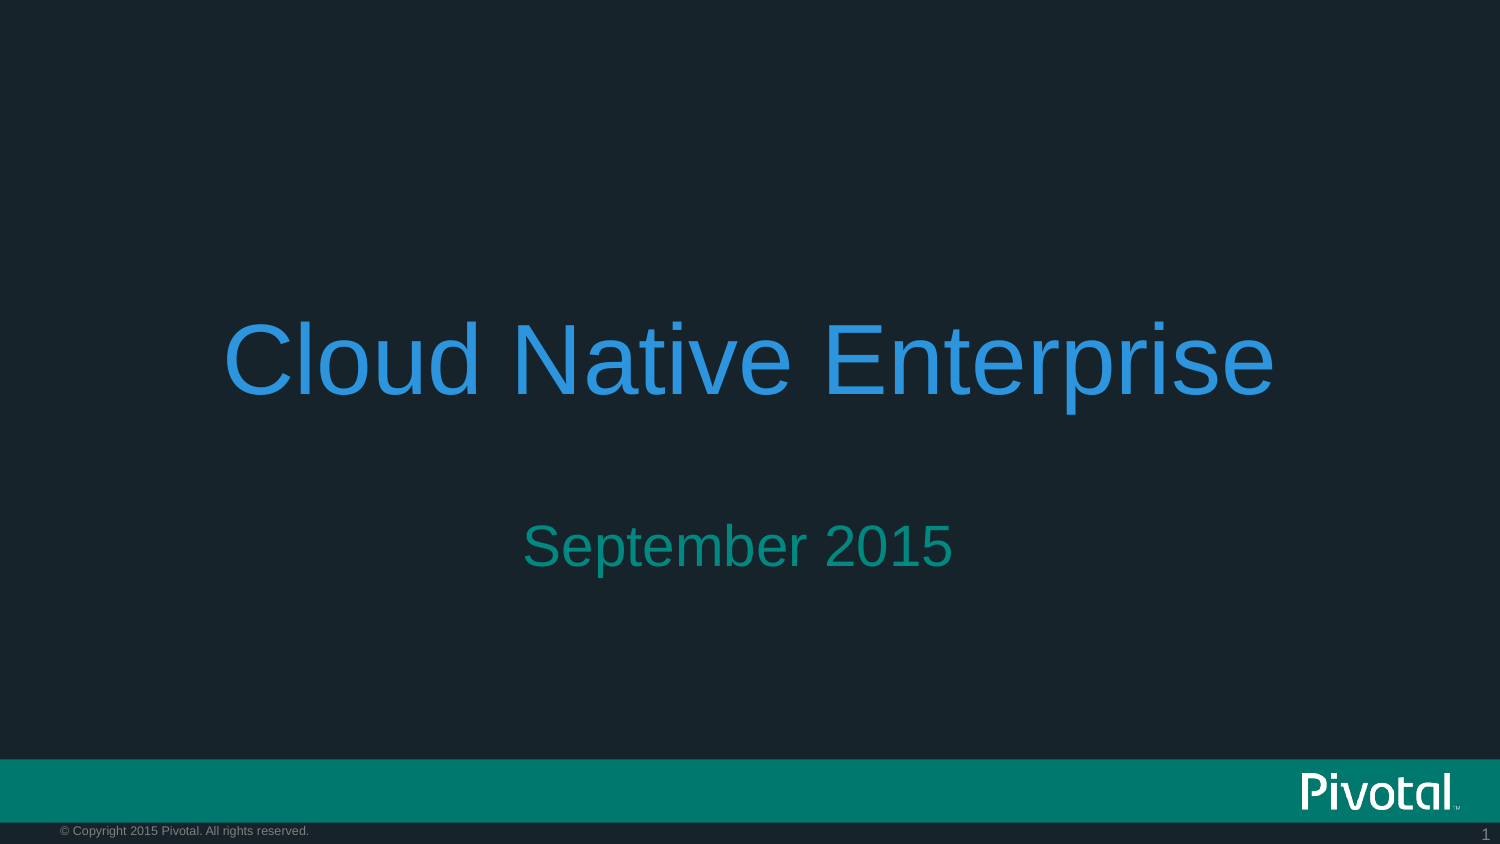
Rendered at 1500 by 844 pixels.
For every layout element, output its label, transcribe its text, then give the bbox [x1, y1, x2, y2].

picture [1302, 773, 1460, 810]
text_box September 2015 [101, 478, 1377, 608]
title Cloud Native Enterprise [112, 259, 1388, 450]
